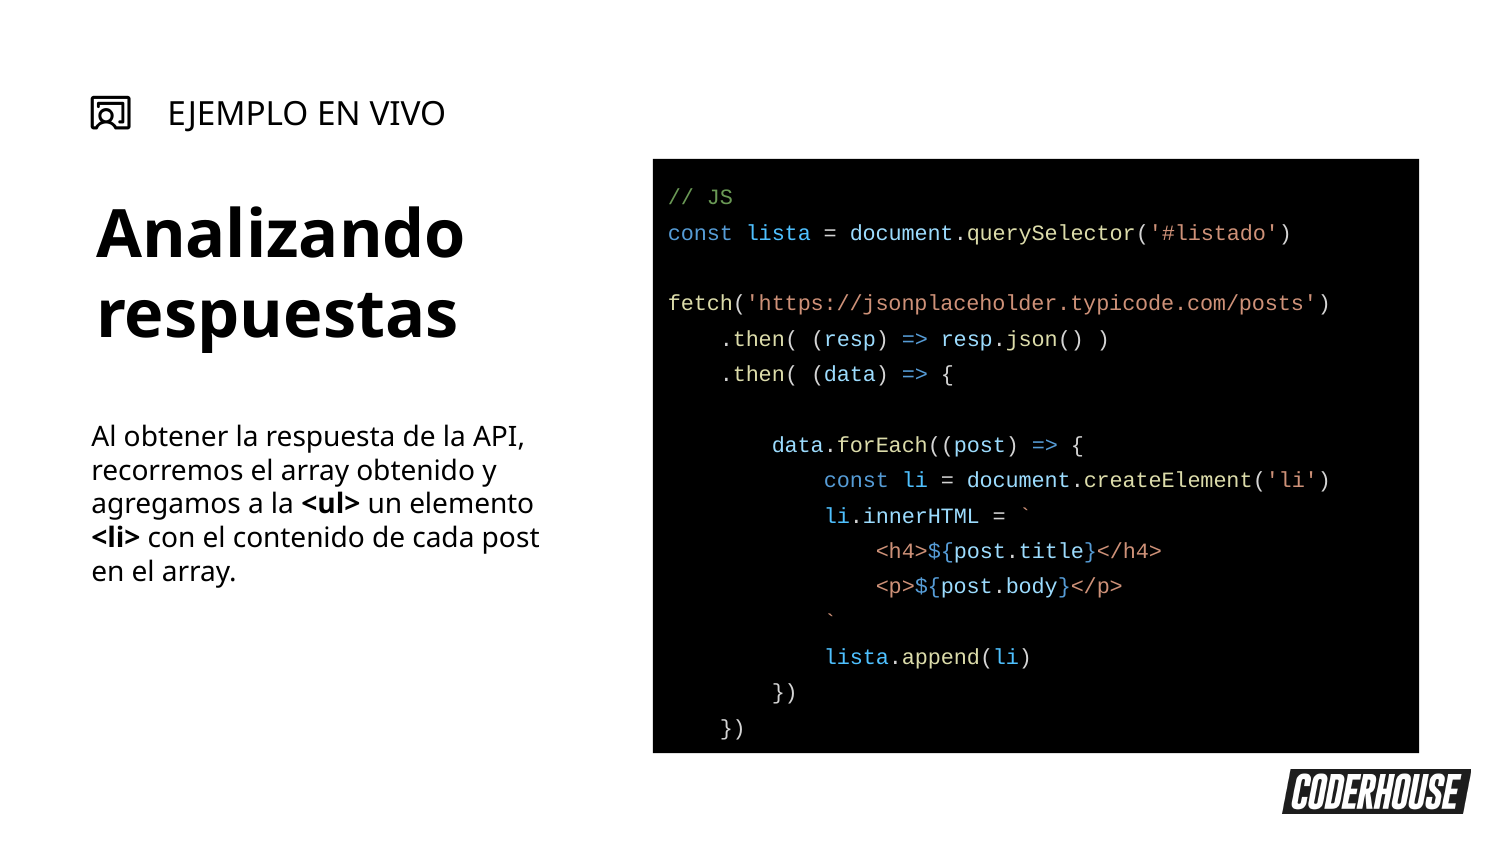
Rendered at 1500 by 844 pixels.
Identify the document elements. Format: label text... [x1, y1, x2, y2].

text_box [74, 76, 146, 133]
picture [1281, 769, 1471, 814]
text_box Al obtener la respuesta de la API, recorremos el array obtenido y agregamos a la <ul> un elemento <li> con el contenido de cada post en el array. [76, 403, 574, 602]
text_box EJEMPLO EN VIVO [152, 76, 632, 147]
text_box Analizando respuestas [81, 175, 652, 366]
text_box // JS const lista = document.querySelector('#listado') fetch('https://jsonplaceholder.typicode.com/posts') .then( (resp) => resp.json() ) .then( (data) => { data.forEach((post) => { const li = document.createElement('li') li.innerHTML = ` <h4>${post.title}</h4> <p>${post.body}</p> ` lista.append(li) }) }) [652, 158, 1420, 754]
picture [86, 87, 135, 137]
